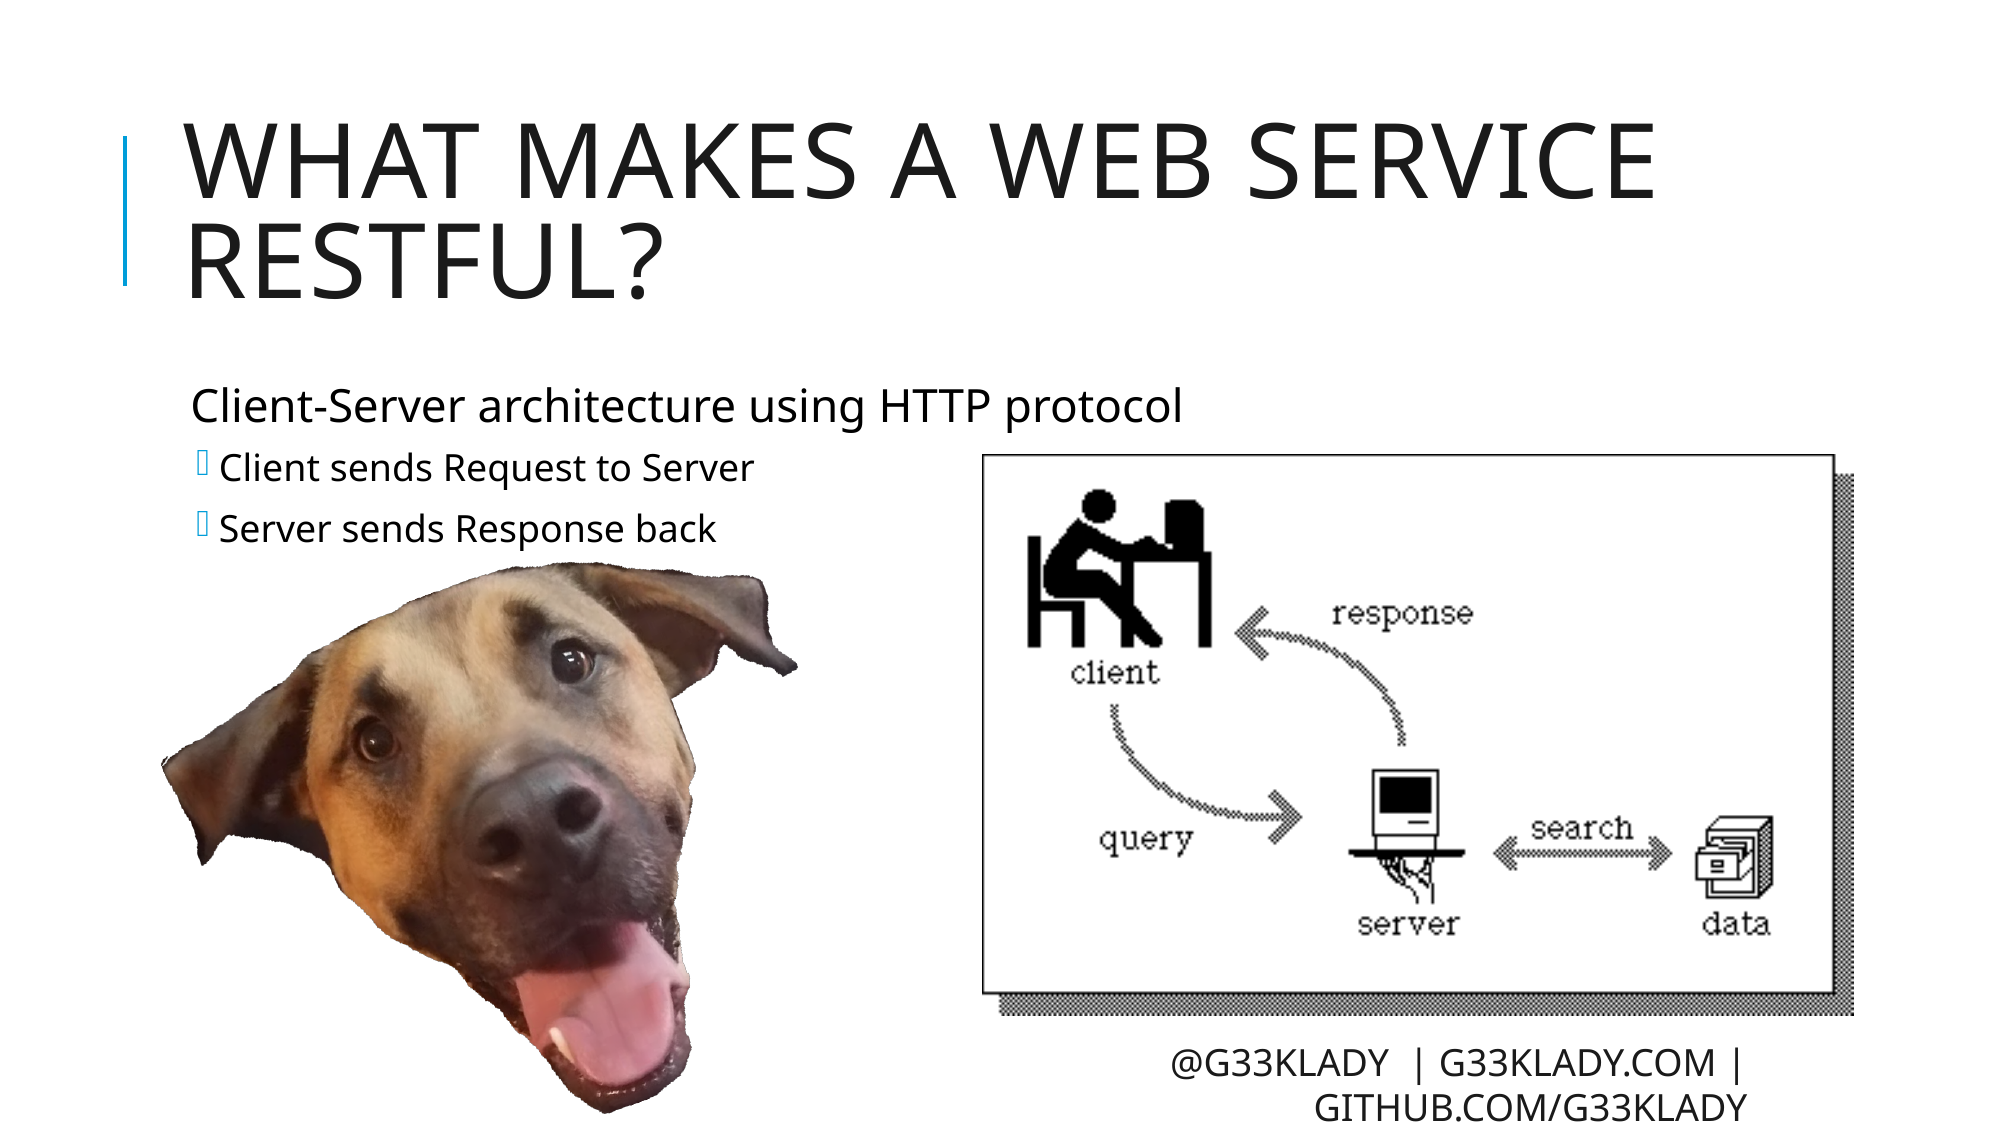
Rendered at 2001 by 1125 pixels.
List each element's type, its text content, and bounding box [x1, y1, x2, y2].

list Client-Server architecture using HTTP protocol Client sends Request to Server Server sends Response back [168, 375, 1763, 1035]
title What Makes a web service restful? [168, 96, 1763, 342]
picture [982, 454, 1854, 1016]
footer @g33klady | g33klady.com | github.com/g33klady [851, 1061, 1763, 1107]
picture [138, 482, 922, 1125]
